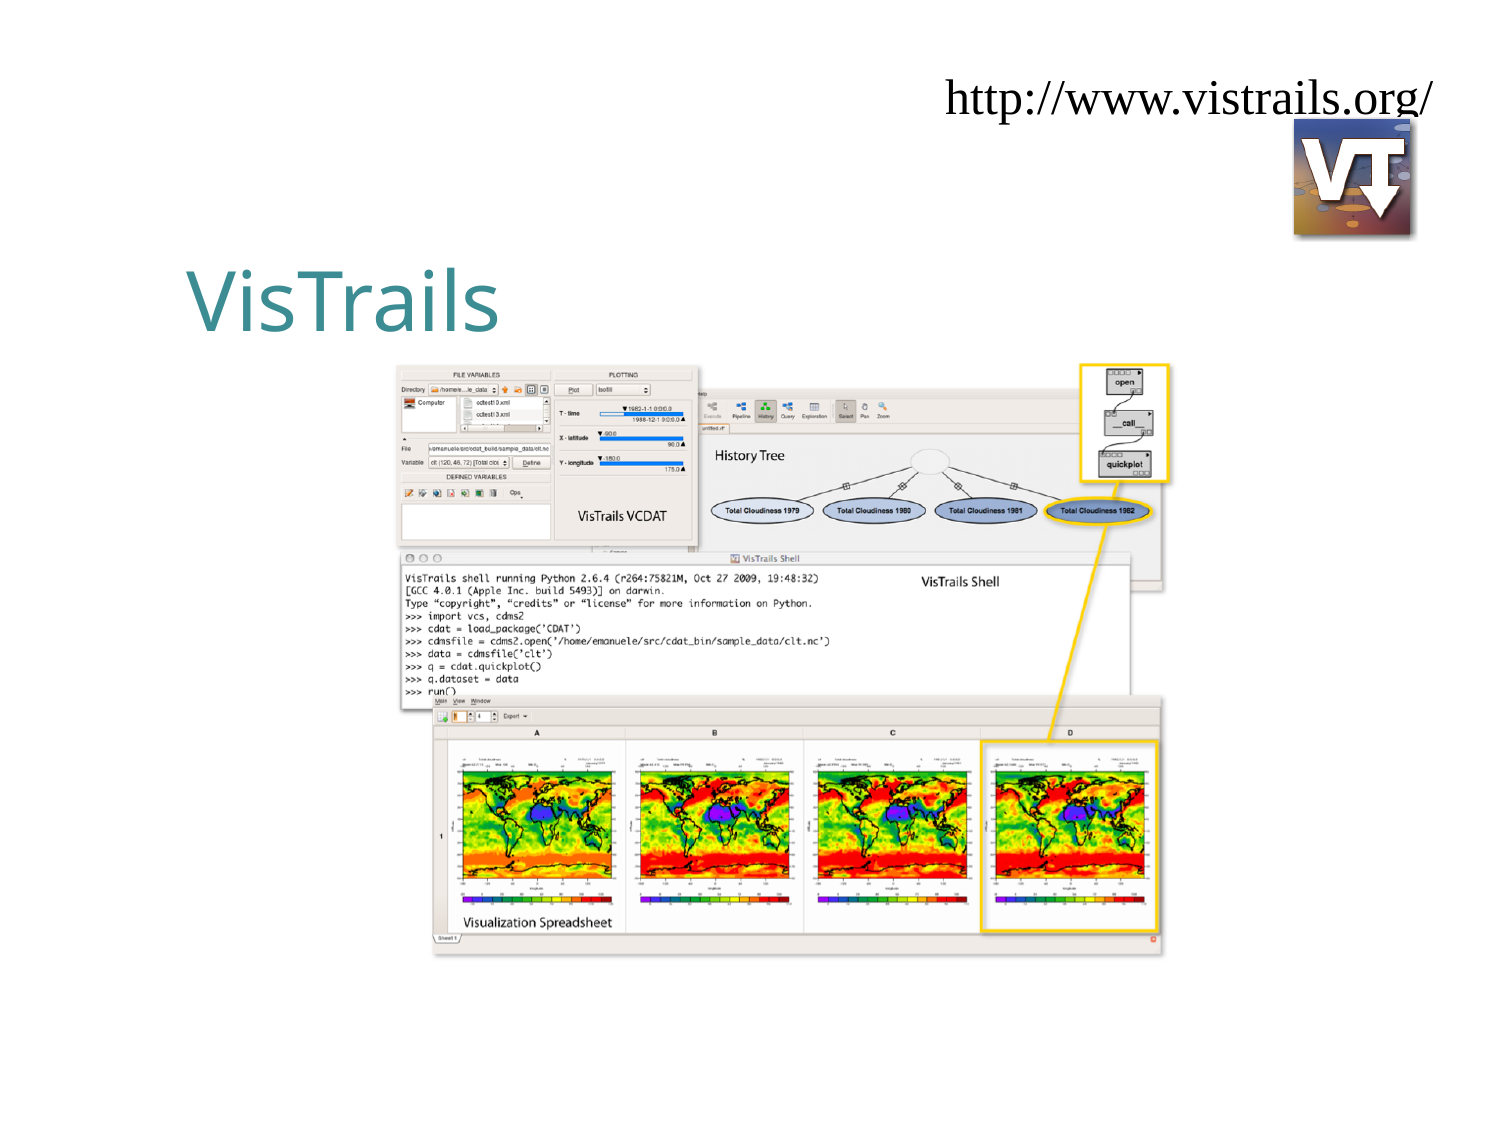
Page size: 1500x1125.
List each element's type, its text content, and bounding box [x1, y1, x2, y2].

picture [1291, 117, 1423, 248]
text_box VisTrails [171, 168, 1353, 357]
text_box http://www.vistrails.org/ [930, 56, 1449, 132]
picture [389, 355, 1181, 965]
